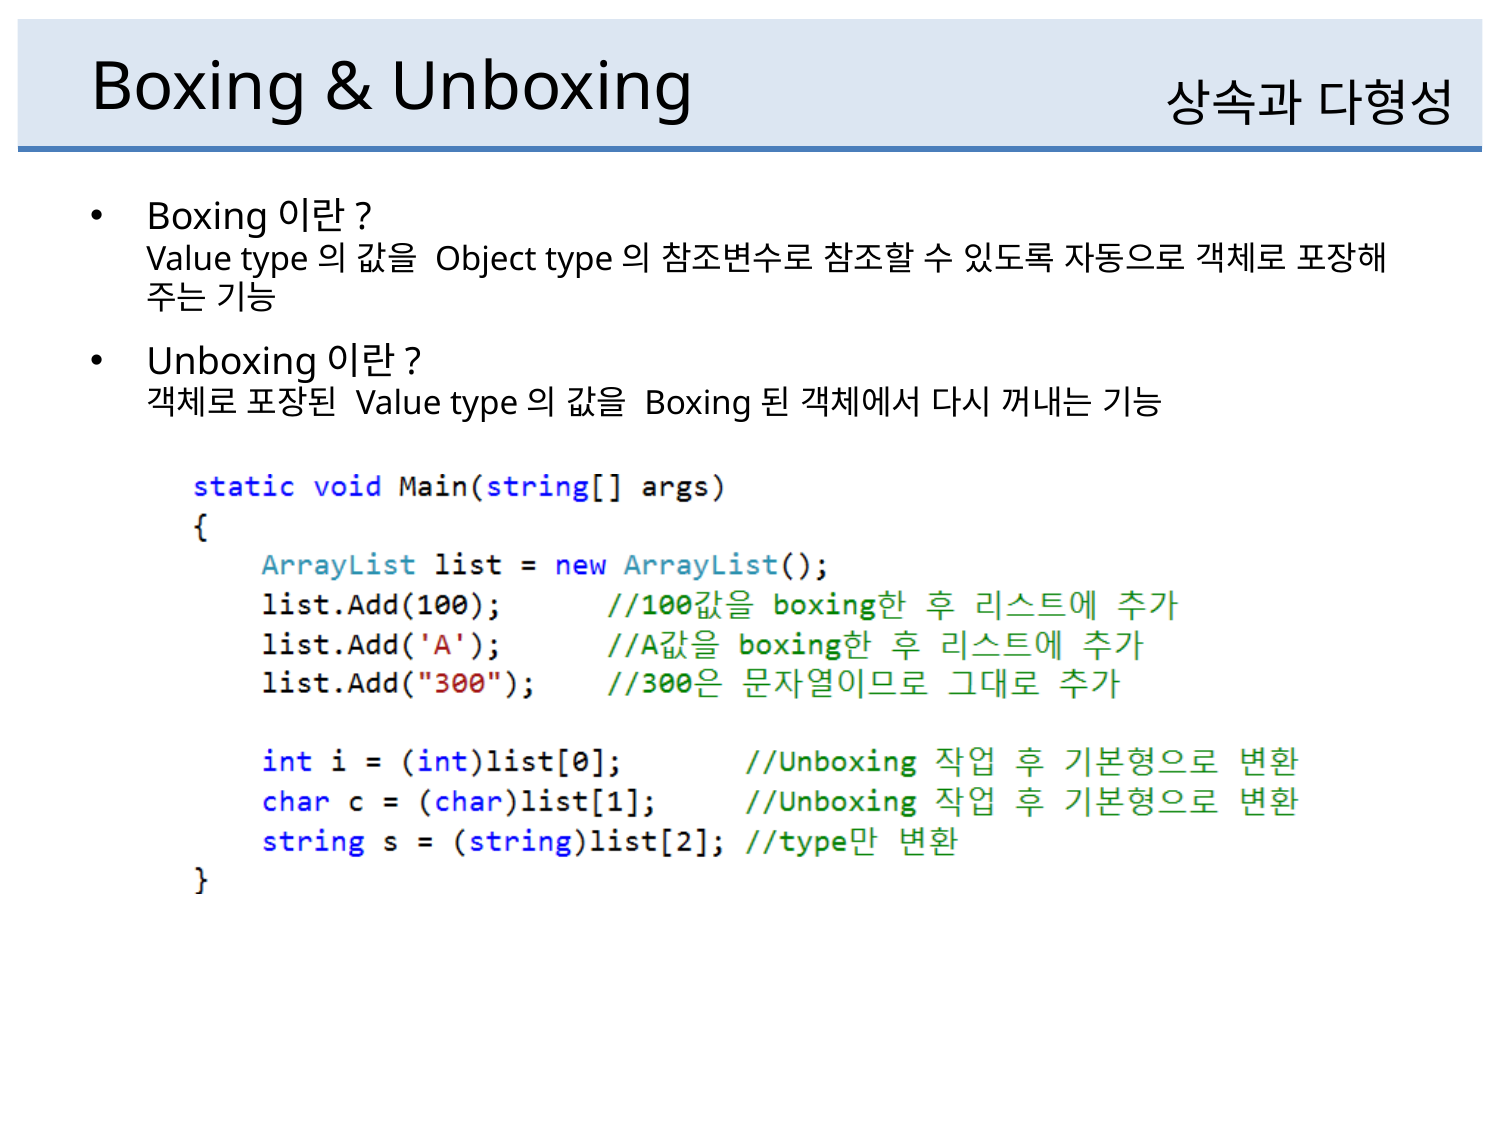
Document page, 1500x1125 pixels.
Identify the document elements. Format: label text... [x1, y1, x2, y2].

list Boxing이란? Value type의 값을 Object type의 참조변수로 참조할 수 있도록 자동으로 객체로 포장해 주는 기능 Unboxing이란? 객체로 포장된 Value type의 값을 Boxing된 객체에서 다시 꺼내는 기능 [75, 184, 1425, 1012]
title Boxing & Unboxing [75, 19, 1117, 147]
list 상속과 다형성 [903, 64, 1471, 147]
picture [182, 474, 1353, 894]
